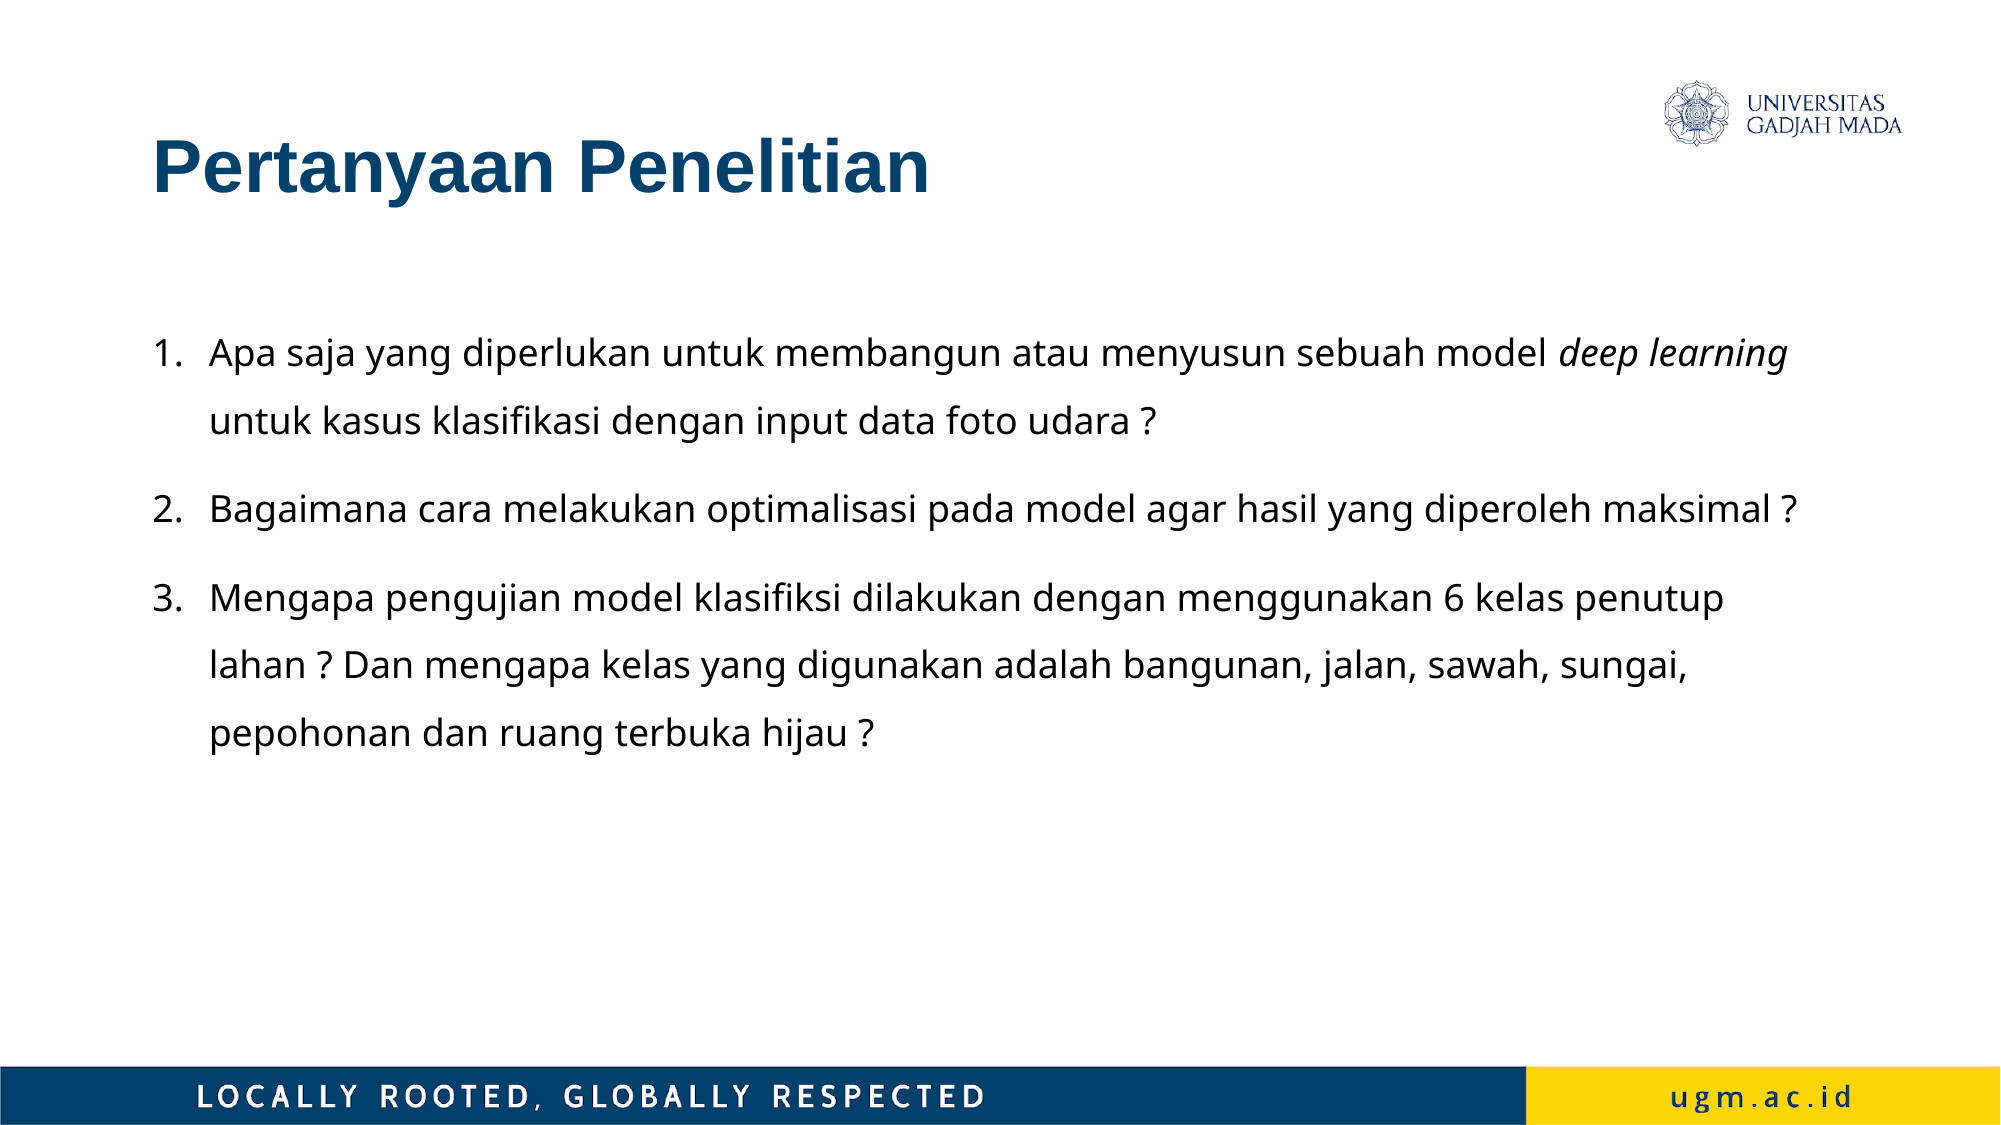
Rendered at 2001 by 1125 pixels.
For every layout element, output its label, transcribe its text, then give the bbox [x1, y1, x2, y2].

title Pertanyaan Penelitian [137, 59, 1863, 278]
picture [0, 0, 2001, 1125]
list Apa saja yang diperlukan untuk membangun atau menyusun sebuah model deep learning untuk kasus klasifikasi dengan input data foto udara ? Bagaimana cara melakukan optimalisasi pada model agar hasil yang diperoleh maksimal ? Mengapa pengujian model klasifiksi dilakukan dengan menggunakan 6 kelas penutup lahan ? Dan mengapa kelas yang digunakan adalah bangunan, jalan, sawah, sungai, pepohonan dan ruang terbuka hijau ? [137, 299, 1863, 1014]
